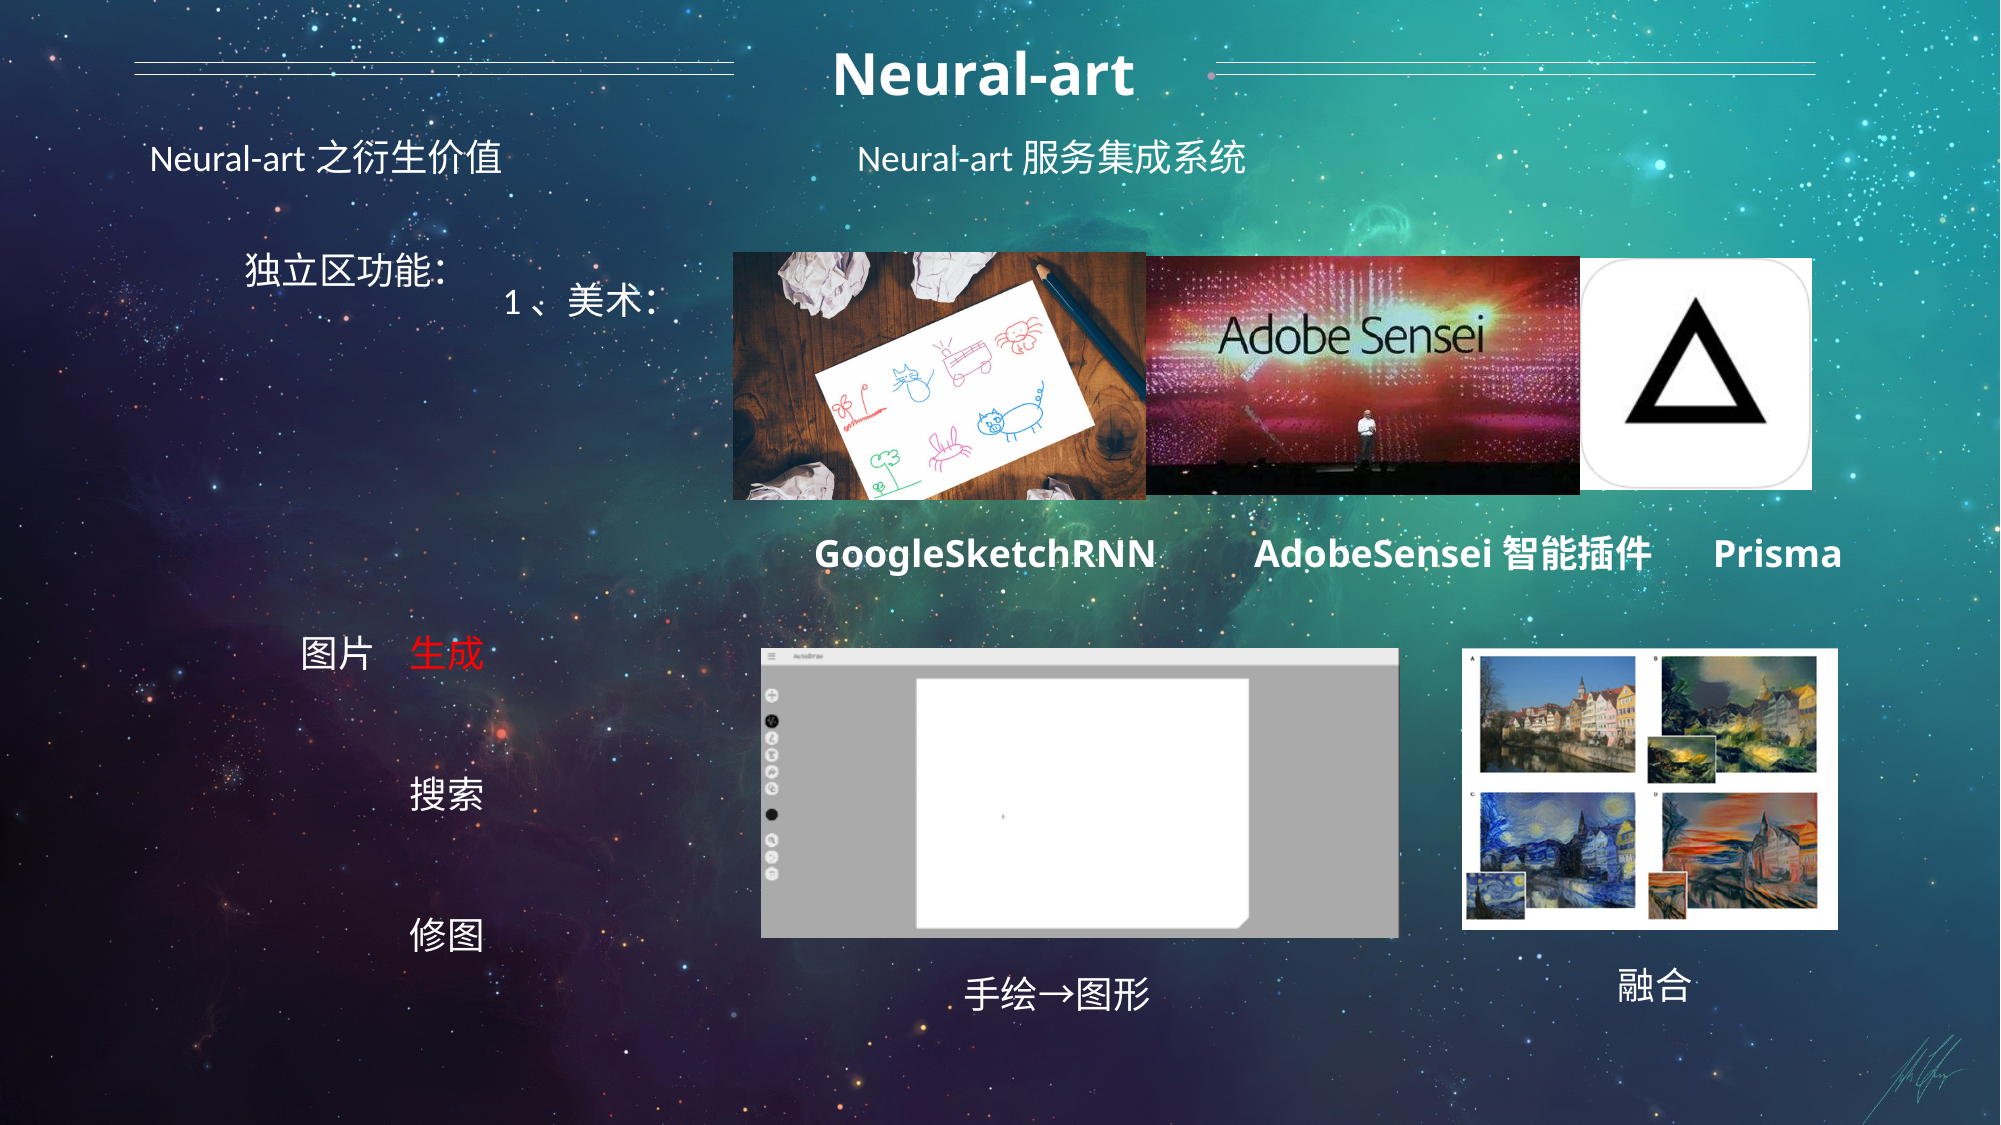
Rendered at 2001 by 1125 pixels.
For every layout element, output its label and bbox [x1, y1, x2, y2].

picture [0, 0, 2000, 1125]
text_box [134, 29, 1816, 116]
